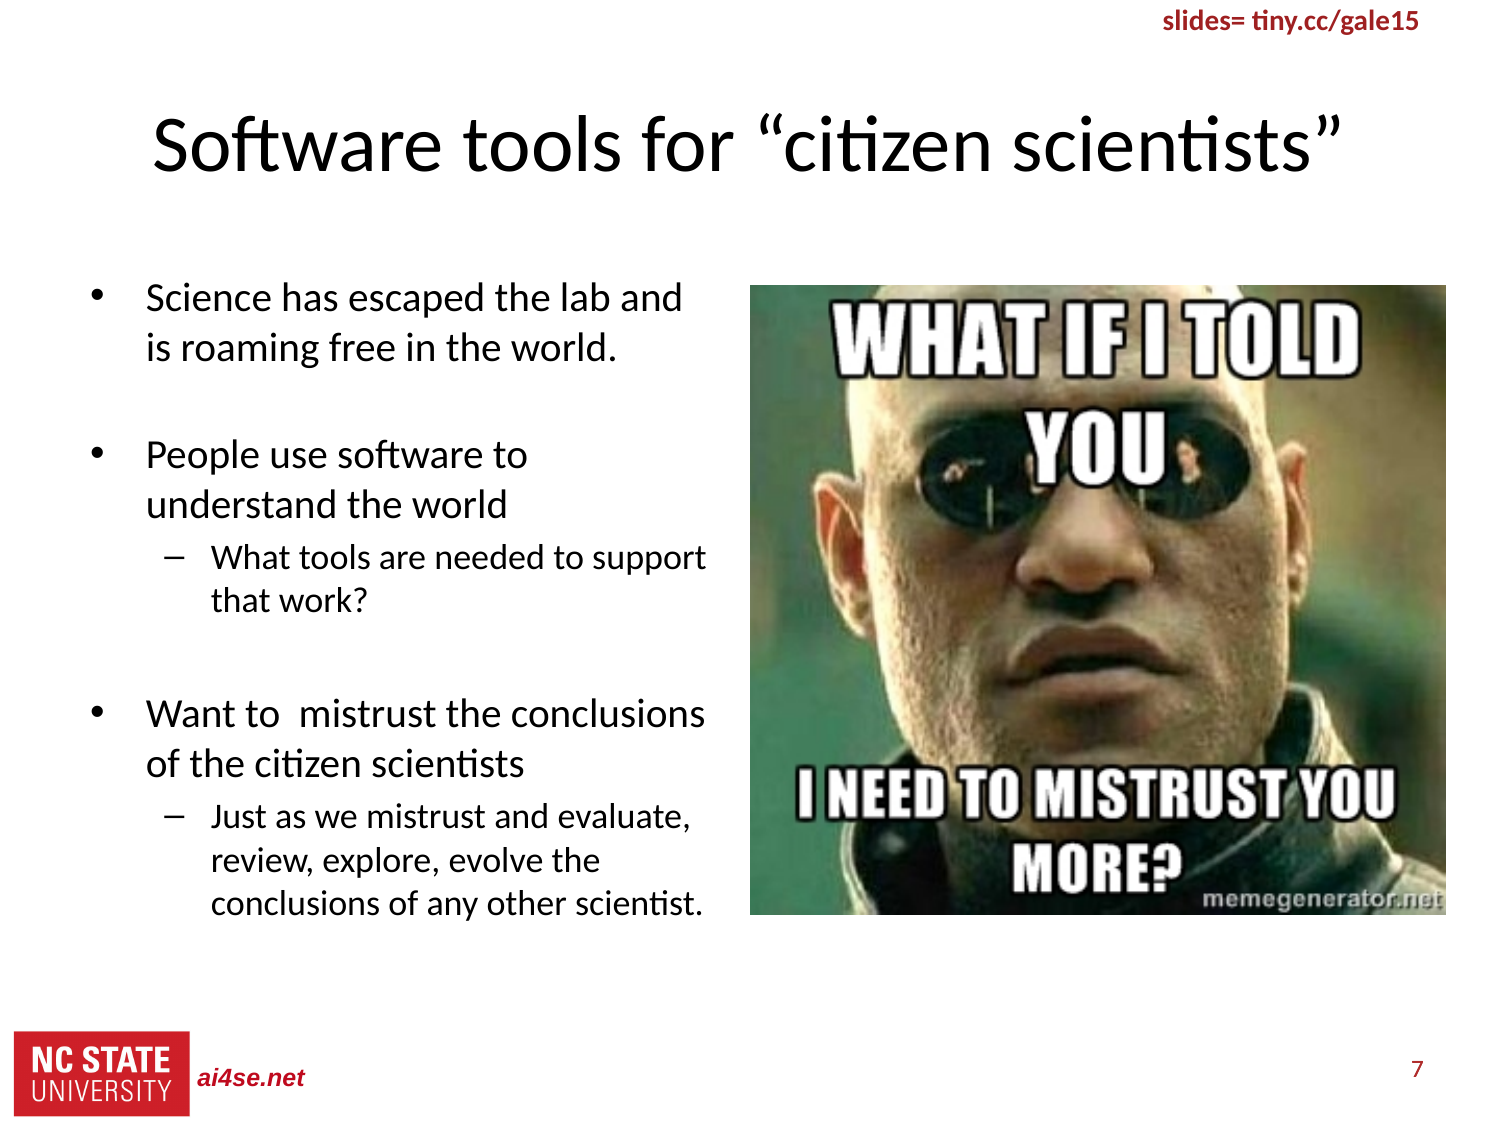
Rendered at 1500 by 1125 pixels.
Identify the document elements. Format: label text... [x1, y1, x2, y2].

title Software tools for “citizen scientists” [75, 45, 1425, 233]
list Science has escaped the lab and is roaming free in the world. People use software to understand the world What tools are needed to support that work? Want to mistrust the conclusions of the citizen scientists Just as we mistrust and evaluate, review, explore, evolve the conclusions of any other scientist. [75, 262, 728, 1005]
picture [13, 1030, 191, 1118]
picture [749, 284, 1447, 915]
